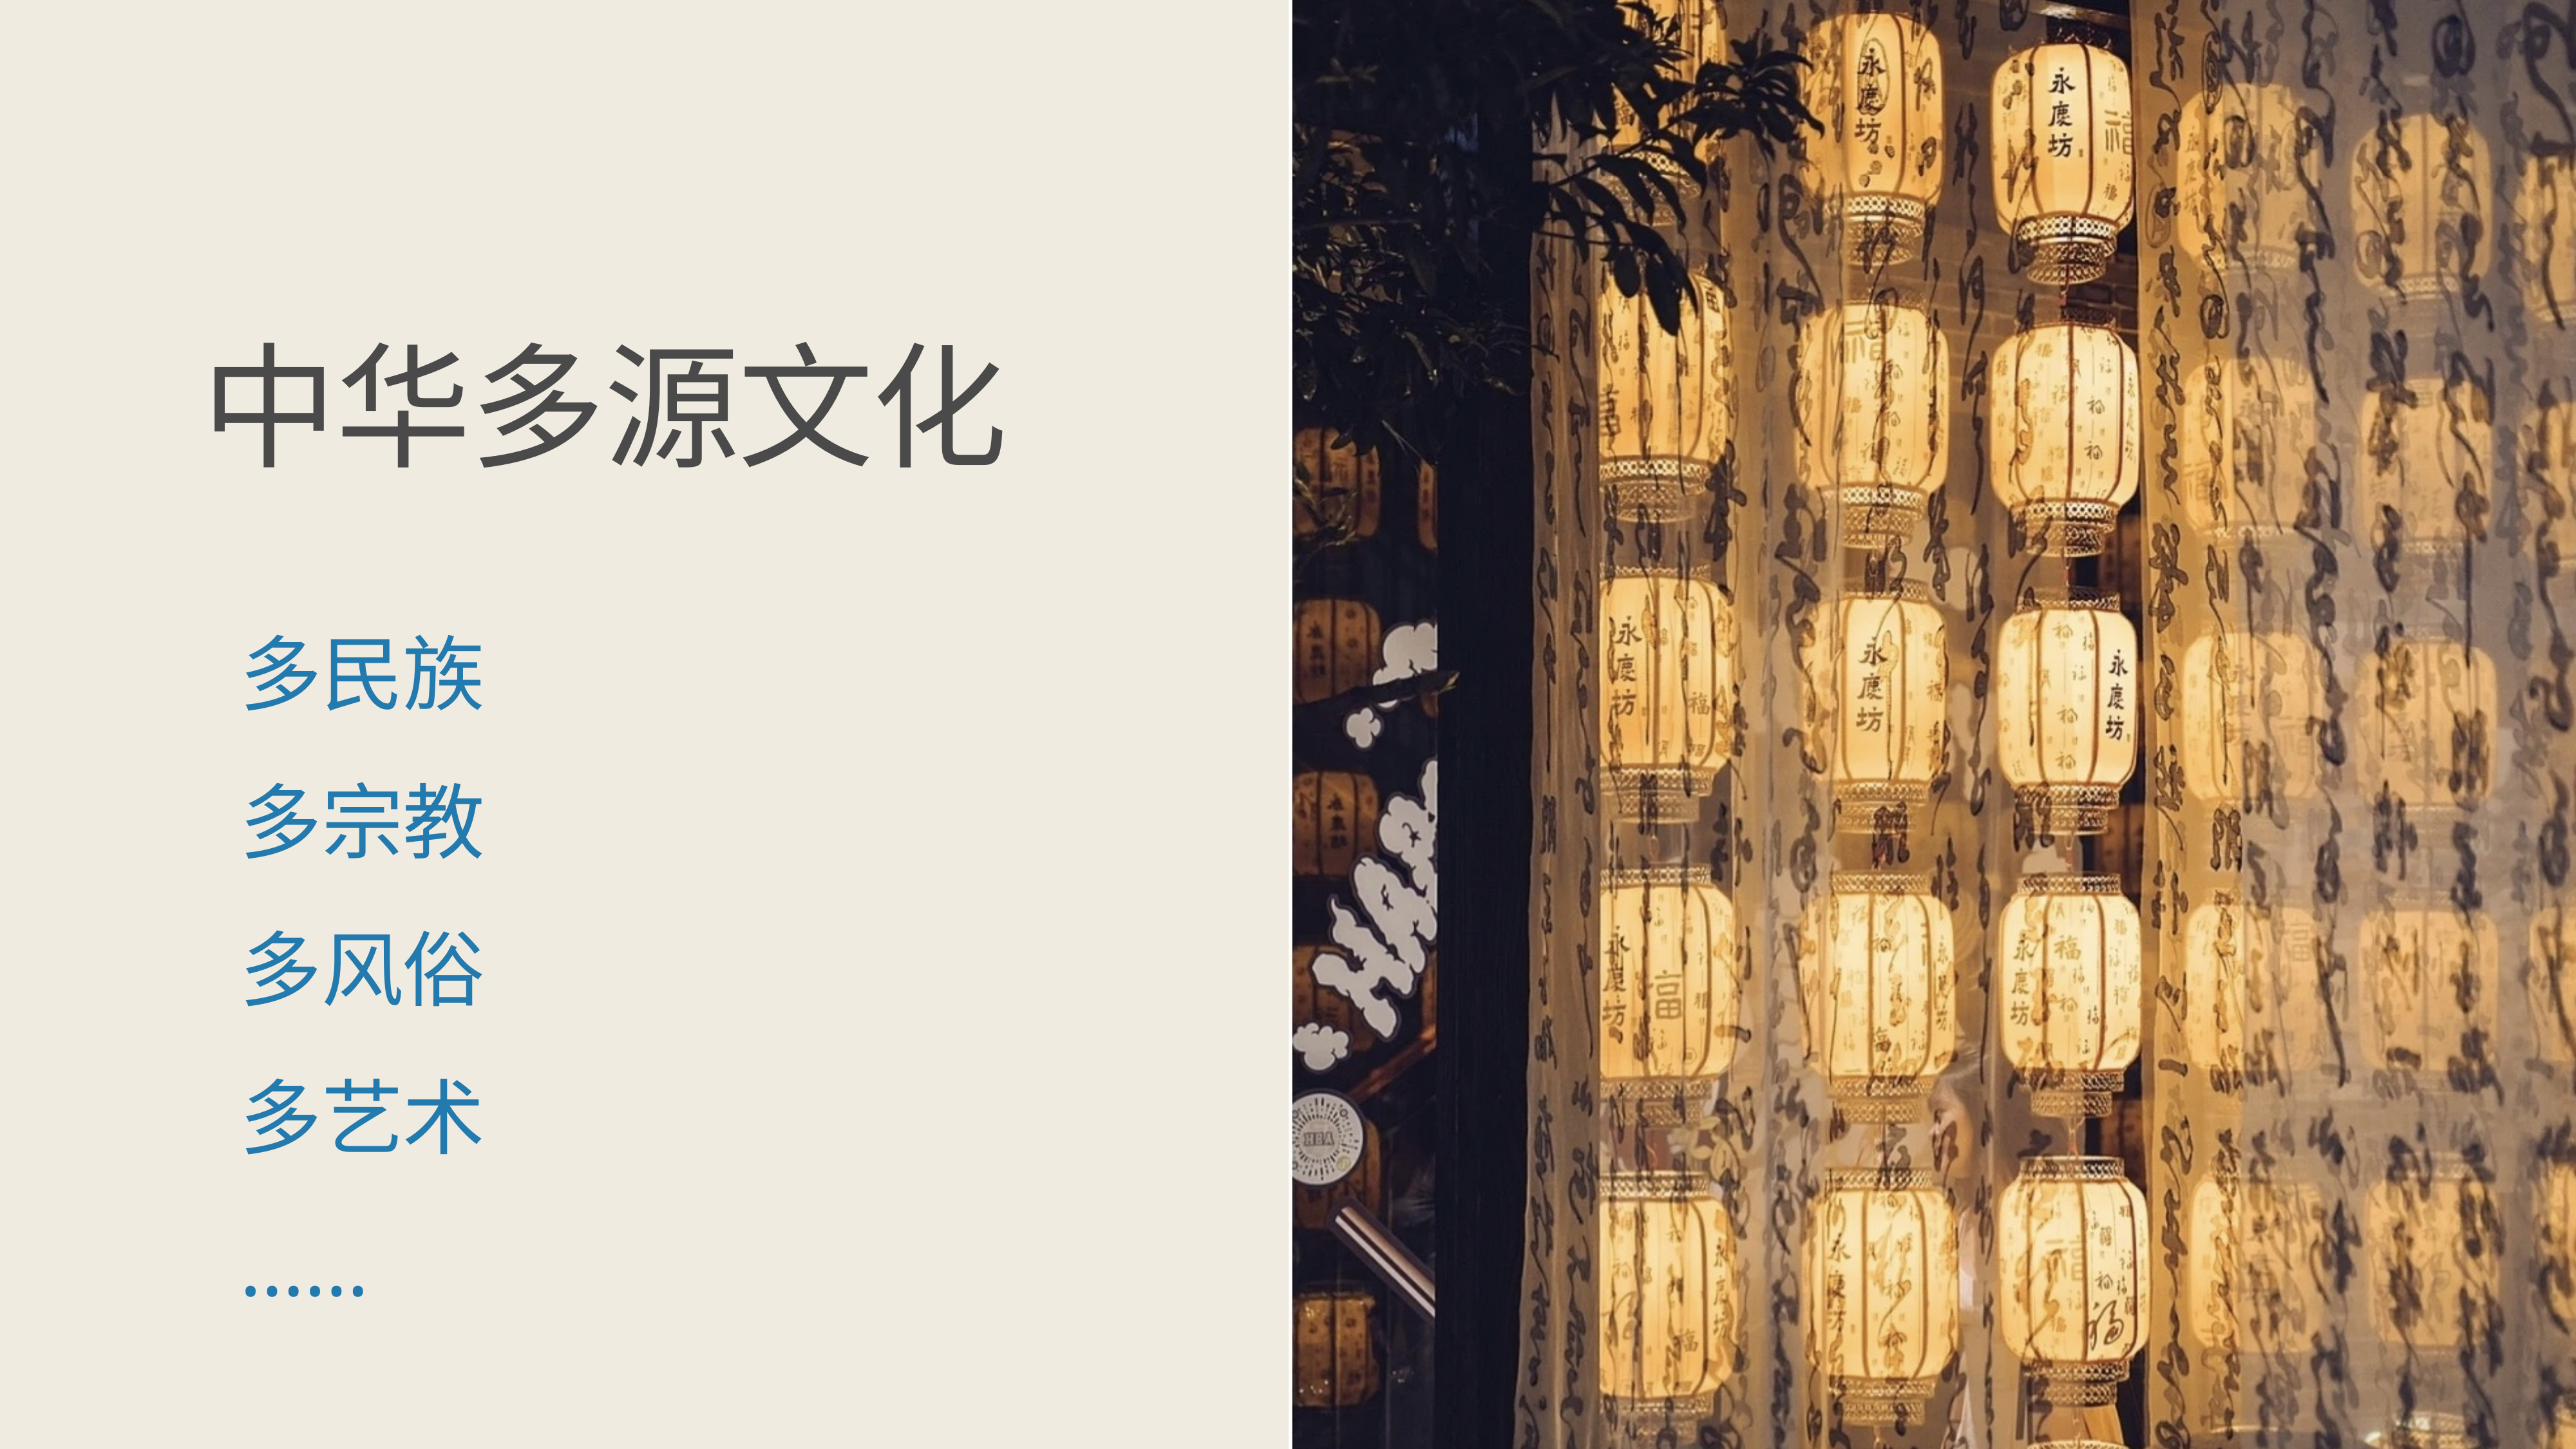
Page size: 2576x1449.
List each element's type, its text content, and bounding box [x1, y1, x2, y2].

title 中华多源文化 [115, 347, 1095, 616]
list 多民族 多宗教 多风俗 多艺术 …… [234, 567, 1288, 1324]
picture [1288, 0, 2576, 1449]
